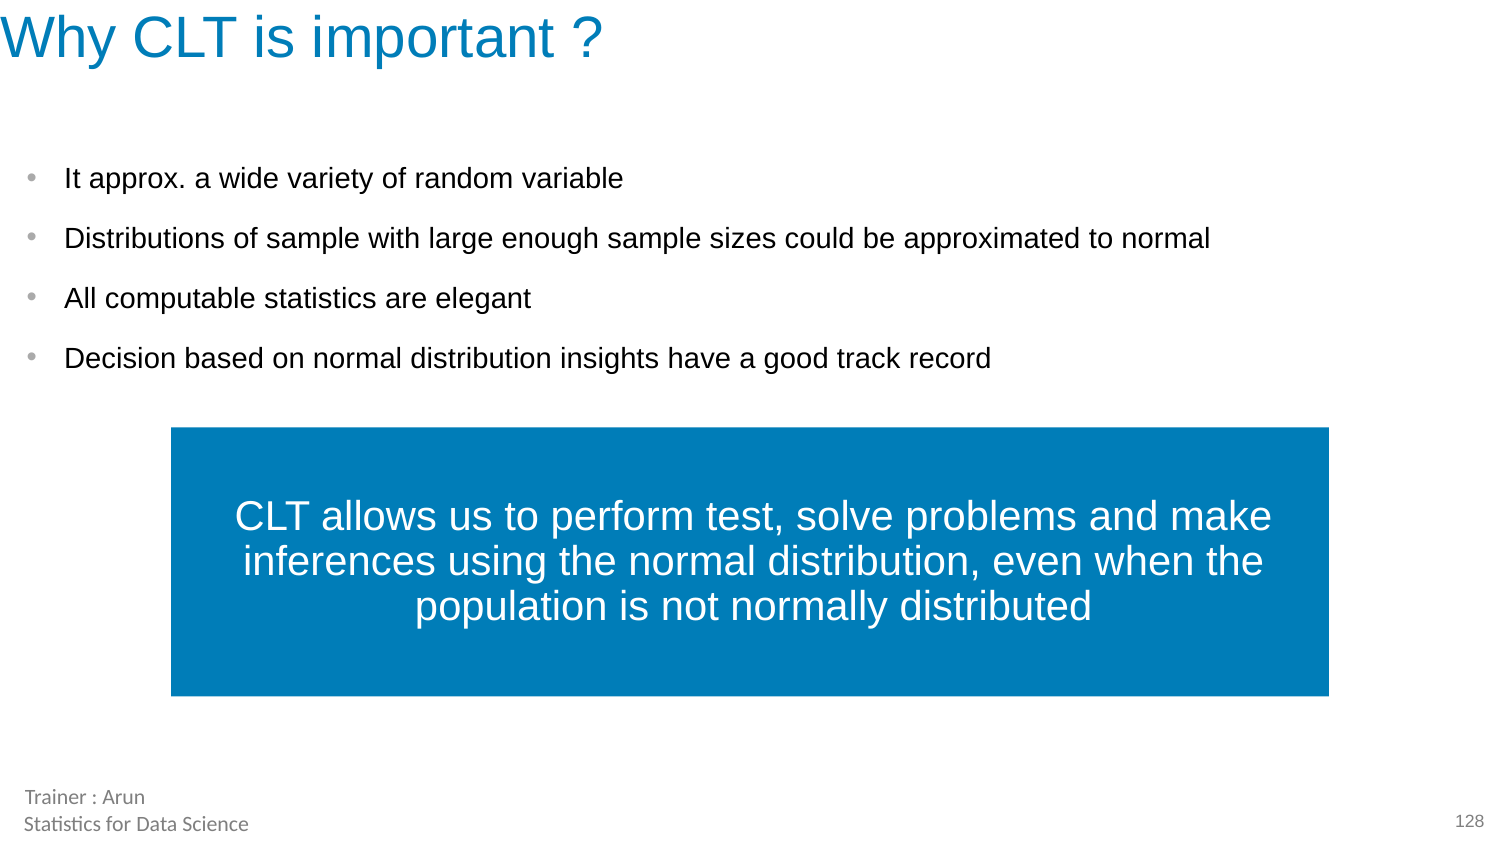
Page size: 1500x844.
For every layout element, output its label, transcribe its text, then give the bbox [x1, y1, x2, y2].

title Why CLT is important ? [0, 0, 705, 105]
text_box CLT allows us to perform test, solve problems and make inferences using the normal distribution, even when the population is not normally distributed [171, 427, 1329, 697]
list It approx. a wide variety of random variable Distributions of sample with large enough sample sizes could be approximated to normal All computable statistics are elegant Decision based on normal distribution insights have a good track record [26, 159, 1235, 422]
